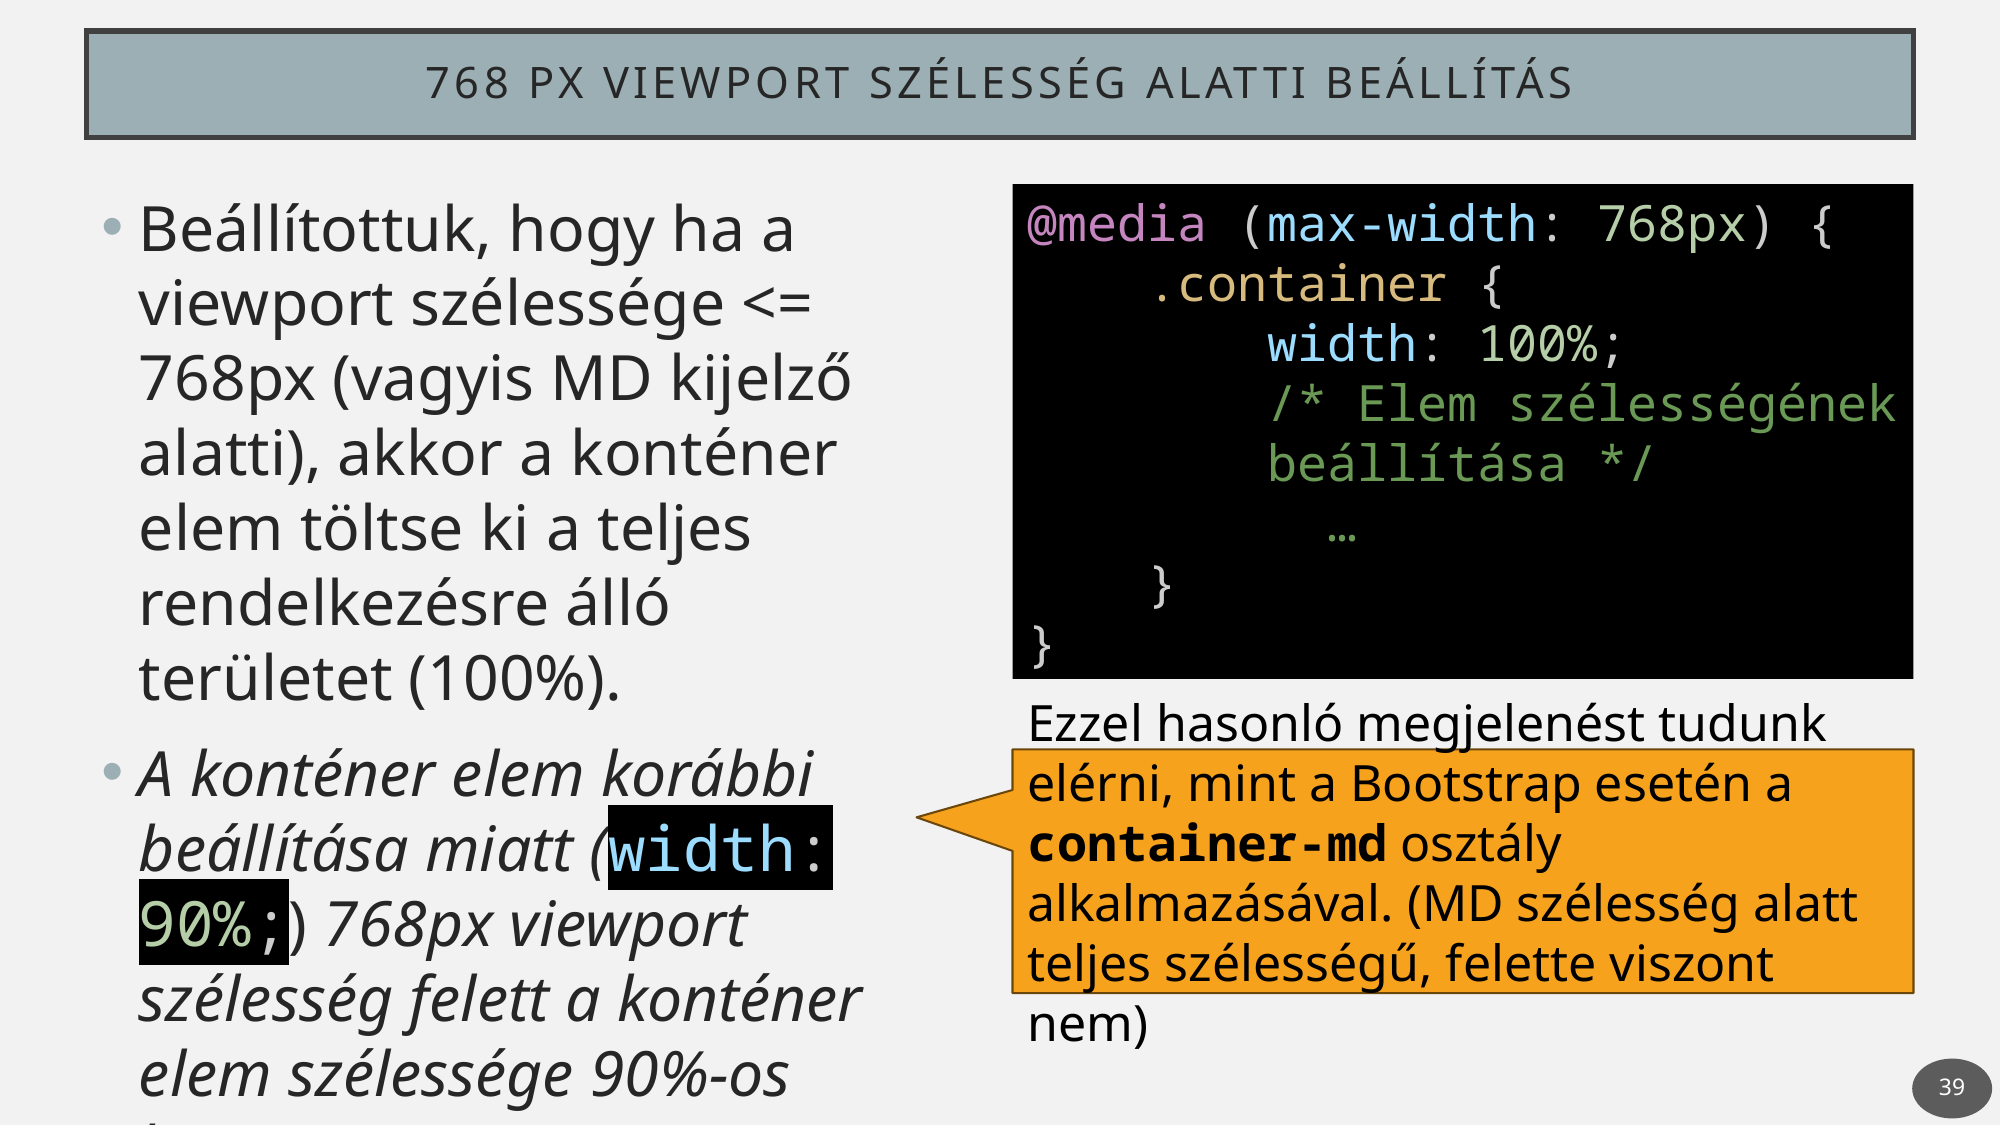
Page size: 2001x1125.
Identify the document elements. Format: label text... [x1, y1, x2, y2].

text_box Ezzel hasonló megjelenést tudunk elérni, mint a Bootstrap esetén a container-md osztály alkalmazásával. (MD szélesség alatt teljes szélességű, felette viszont nem) [915, 748, 1915, 995]
list Beállítottuk, hogy ha a viewport szélessége <= 768px (vagyis MD kijelző alatti), akkor a konténer elem töltse ki a teljes rendelkezésre álló területet (100%). A konténer elem korábbi beállítása miatt (width: 90%;) 768px viewport szélesség felett a konténer elem szélessége 90%-os lesz. [86, 181, 941, 1047]
slide_number 39 [1912, 1058, 1993, 1119]
title 768 px viewport szélesség alatti beállítás [84, 28, 1916, 140]
text_box @media (max-width: 768px) { .container { width: 100%; /* Elem szélességének beállítása */ … } } [1012, 184, 1914, 679]
